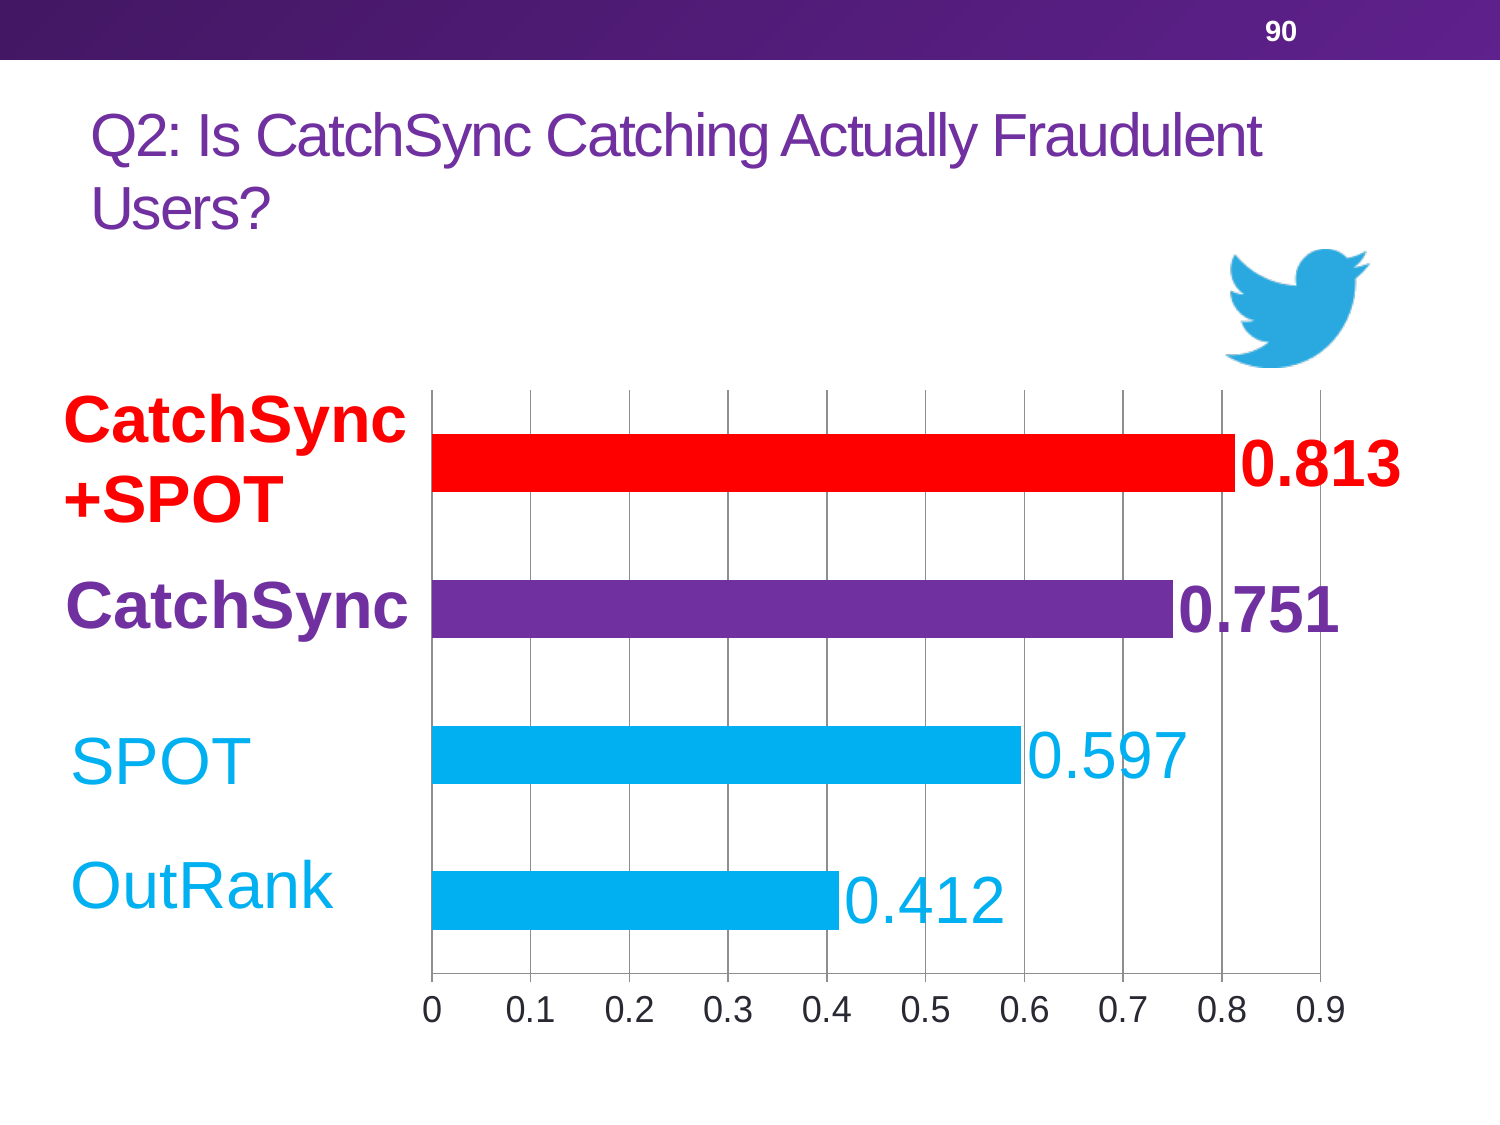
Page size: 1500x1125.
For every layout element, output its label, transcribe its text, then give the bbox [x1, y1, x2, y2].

title Q2: Is CatchSync Catching Actually Fraudulent Users? [75, 87, 1425, 250]
slide_number 90 [1250, 3, 1425, 57]
text_box SPOT [55, 710, 268, 806]
text_box OutRank [56, 834, 350, 929]
chart [402, 376, 1404, 1045]
text_box CatchSync [50, 554, 399, 649]
text_box CatchSync +SPOT [48, 368, 424, 543]
picture [1224, 249, 1372, 369]
